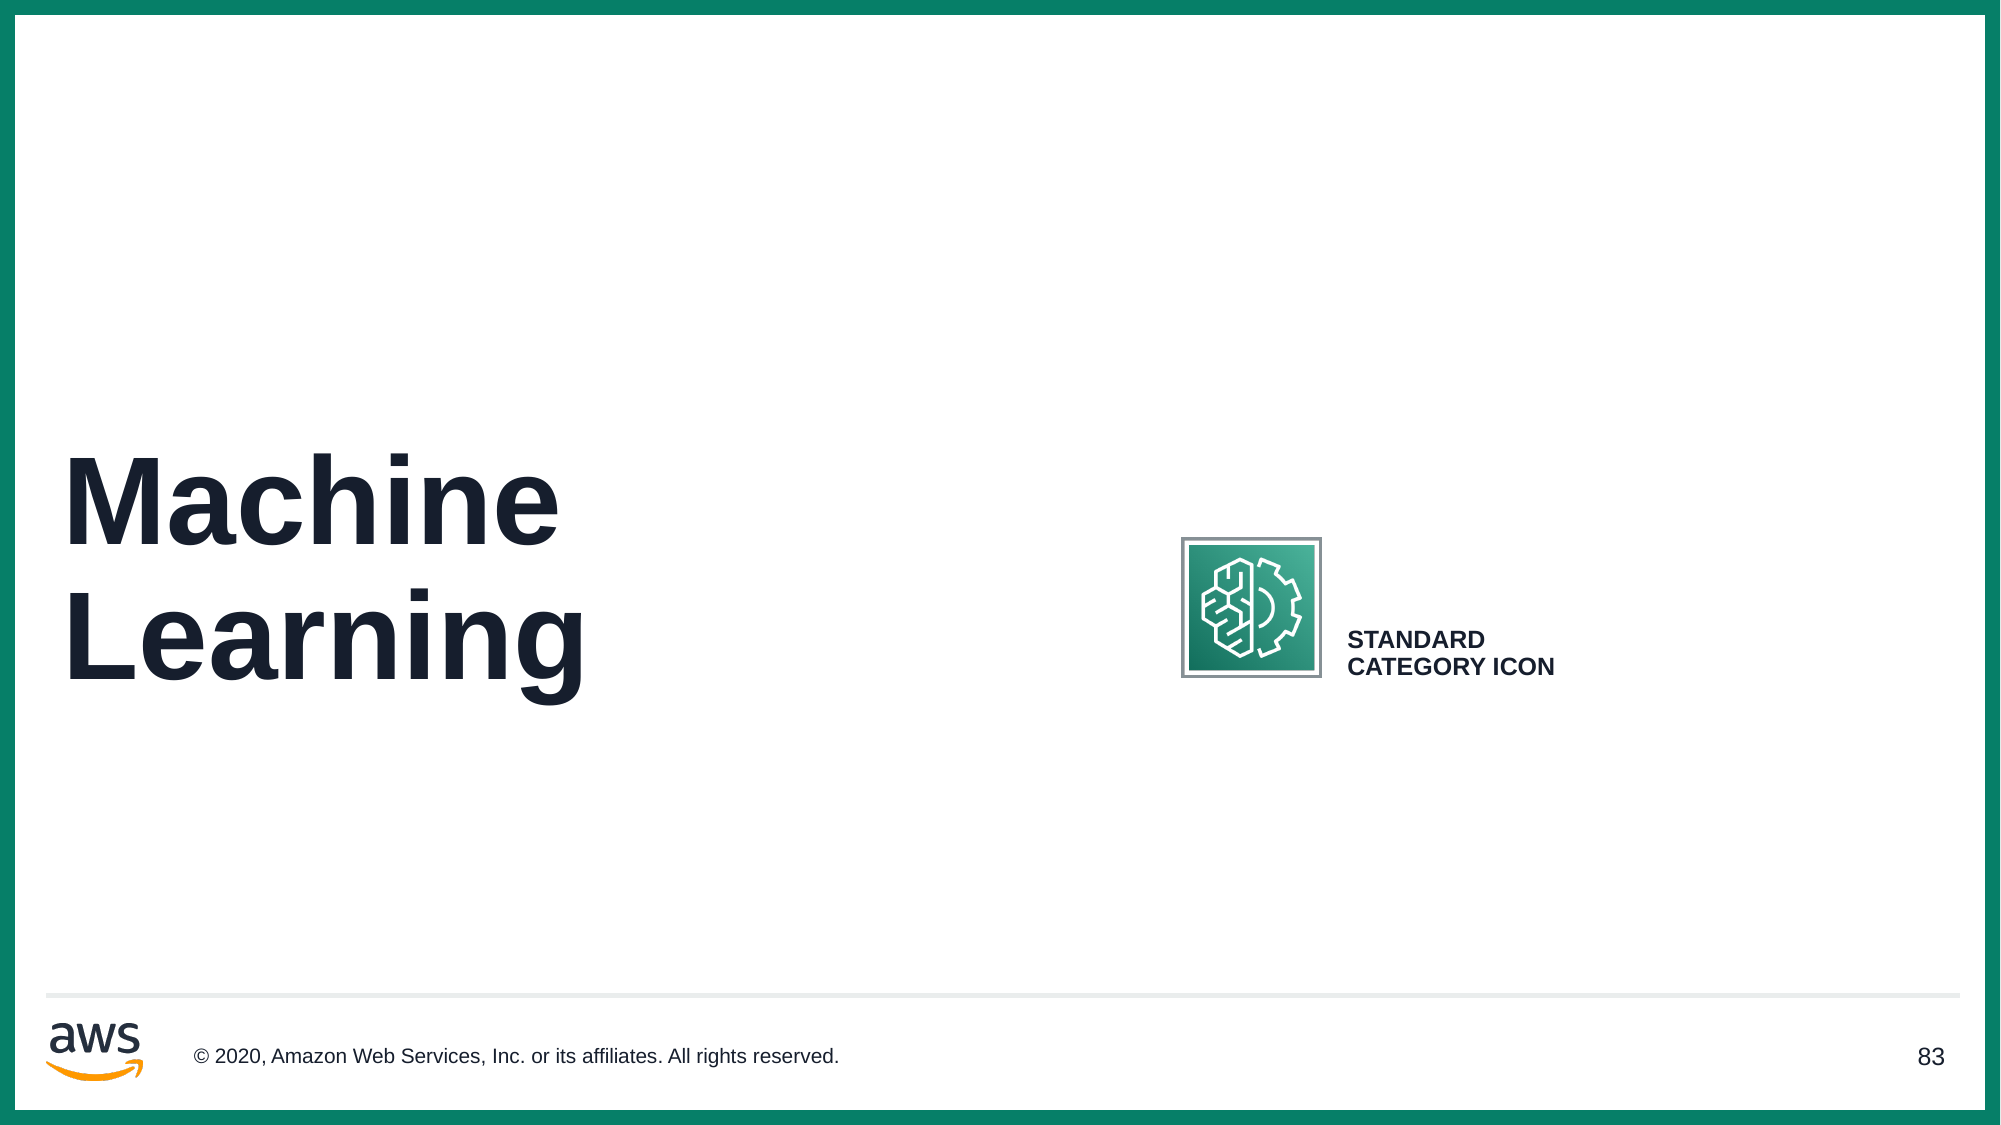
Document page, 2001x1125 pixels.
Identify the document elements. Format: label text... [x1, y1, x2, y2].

slide_number 83 [1493, 1025, 1961, 1086]
picture [1181, 537, 1322, 678]
footer © 2020, Amazon Web Services, Inc. or its affiliates. All rights reserved. [178, 1025, 911, 1086]
title Machine Learning [47, 344, 1393, 714]
picture [46, 1023, 143, 1081]
text_box STANDARD CATEGORY ICON [1332, 541, 1780, 689]
